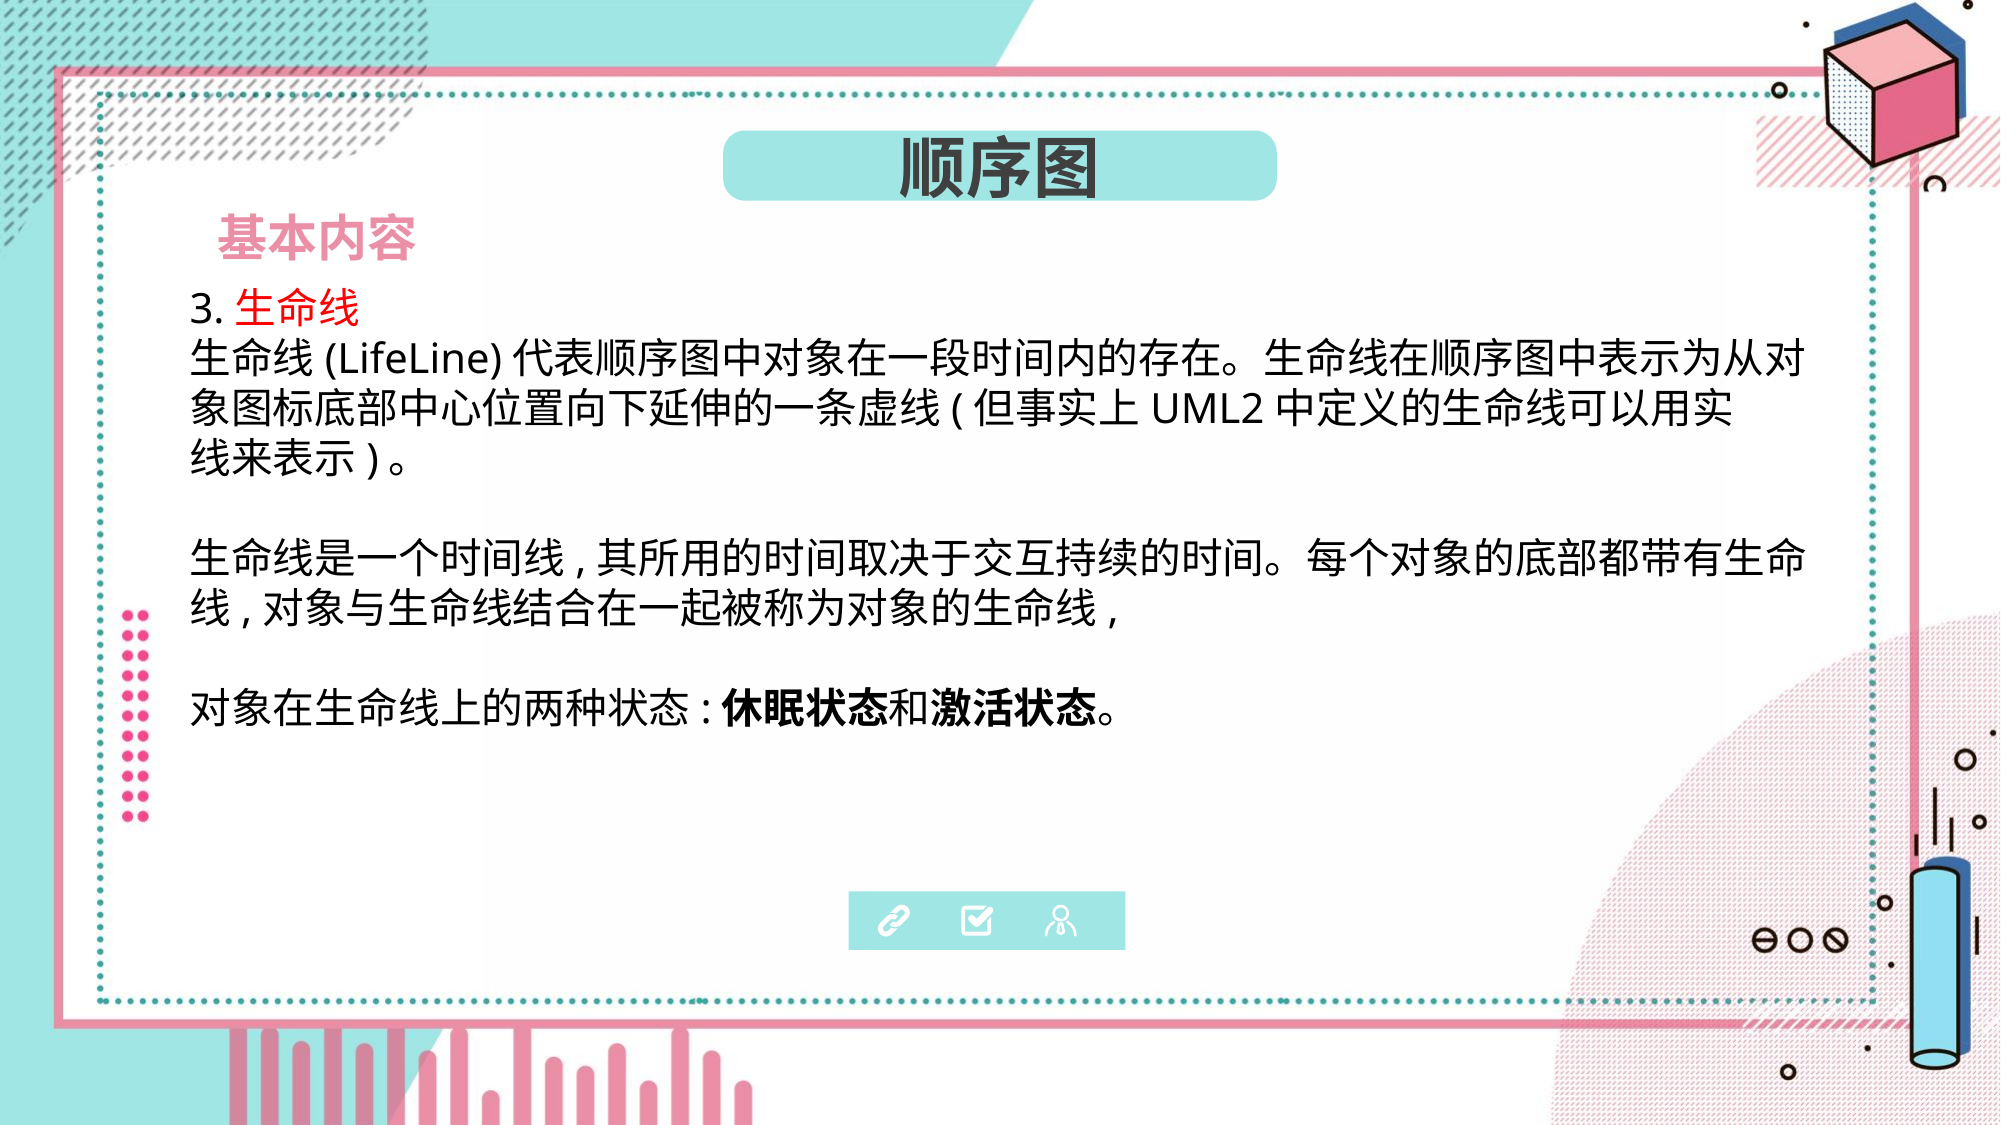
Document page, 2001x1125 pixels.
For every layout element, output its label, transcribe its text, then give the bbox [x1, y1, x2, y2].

text_box 3.生命线 生命线(LifeLine)代表顺序图中对象在一段时间内的存在。生命线在顺序图中表示为从对象图标底部中心位置向下延伸的一条虚线(但事实上UML2中定义的生命线可以用实 线来表示)。 生命线是一个时间线,其所用的时间取决于交互持续的时间。每个对象的底部都带有生命线,对象与生命线结合在一起被称为对象的生命线, 对象在生命线上的两种状态:休眠状态和激活状态。 [174, 274, 1826, 790]
text_box 顺序图 [722, 129, 1278, 202]
picture [0, 0, 2001, 1125]
text_box 基本内容 [179, 198, 432, 274]
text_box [848, 891, 1126, 950]
